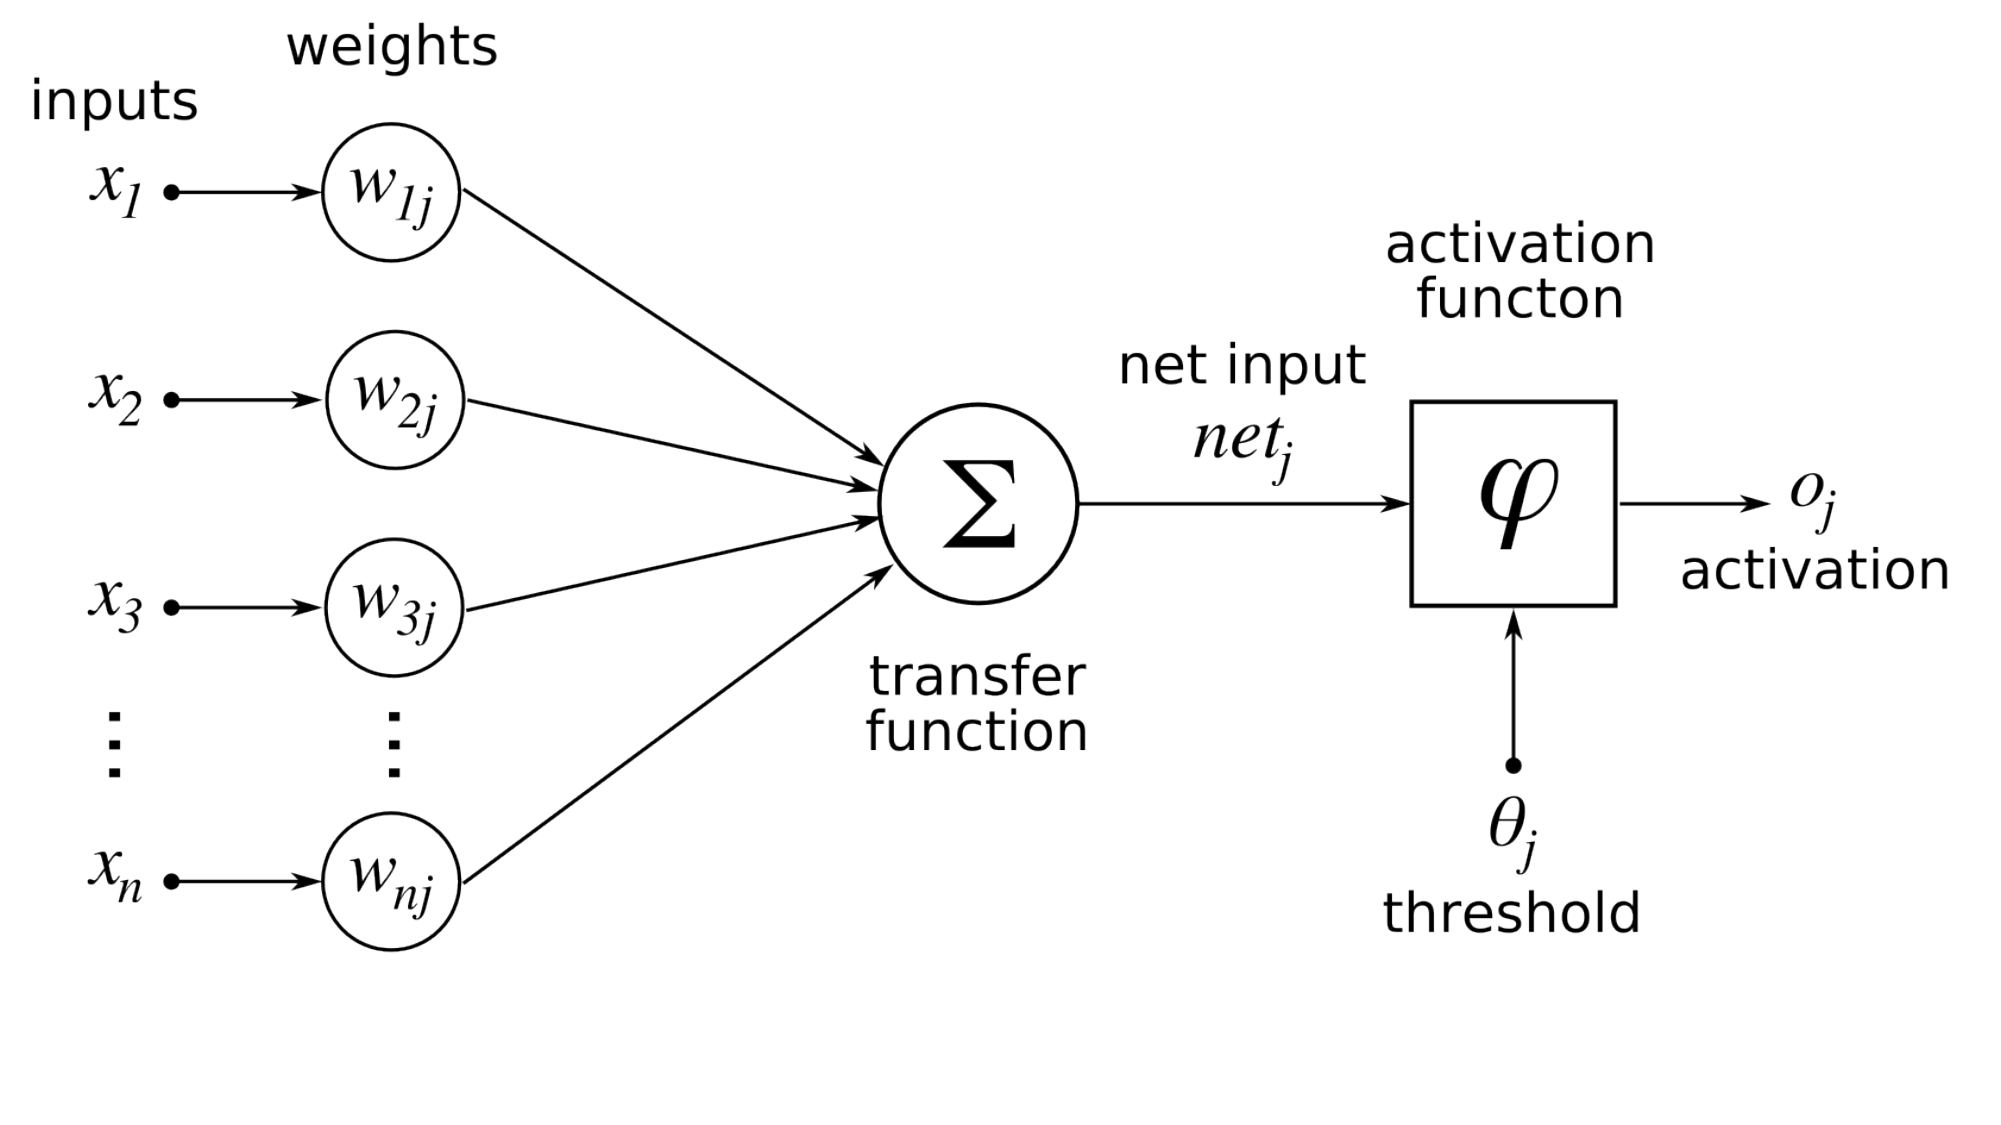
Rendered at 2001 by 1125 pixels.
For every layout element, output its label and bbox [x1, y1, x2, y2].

picture [0, 10, 2000, 961]
